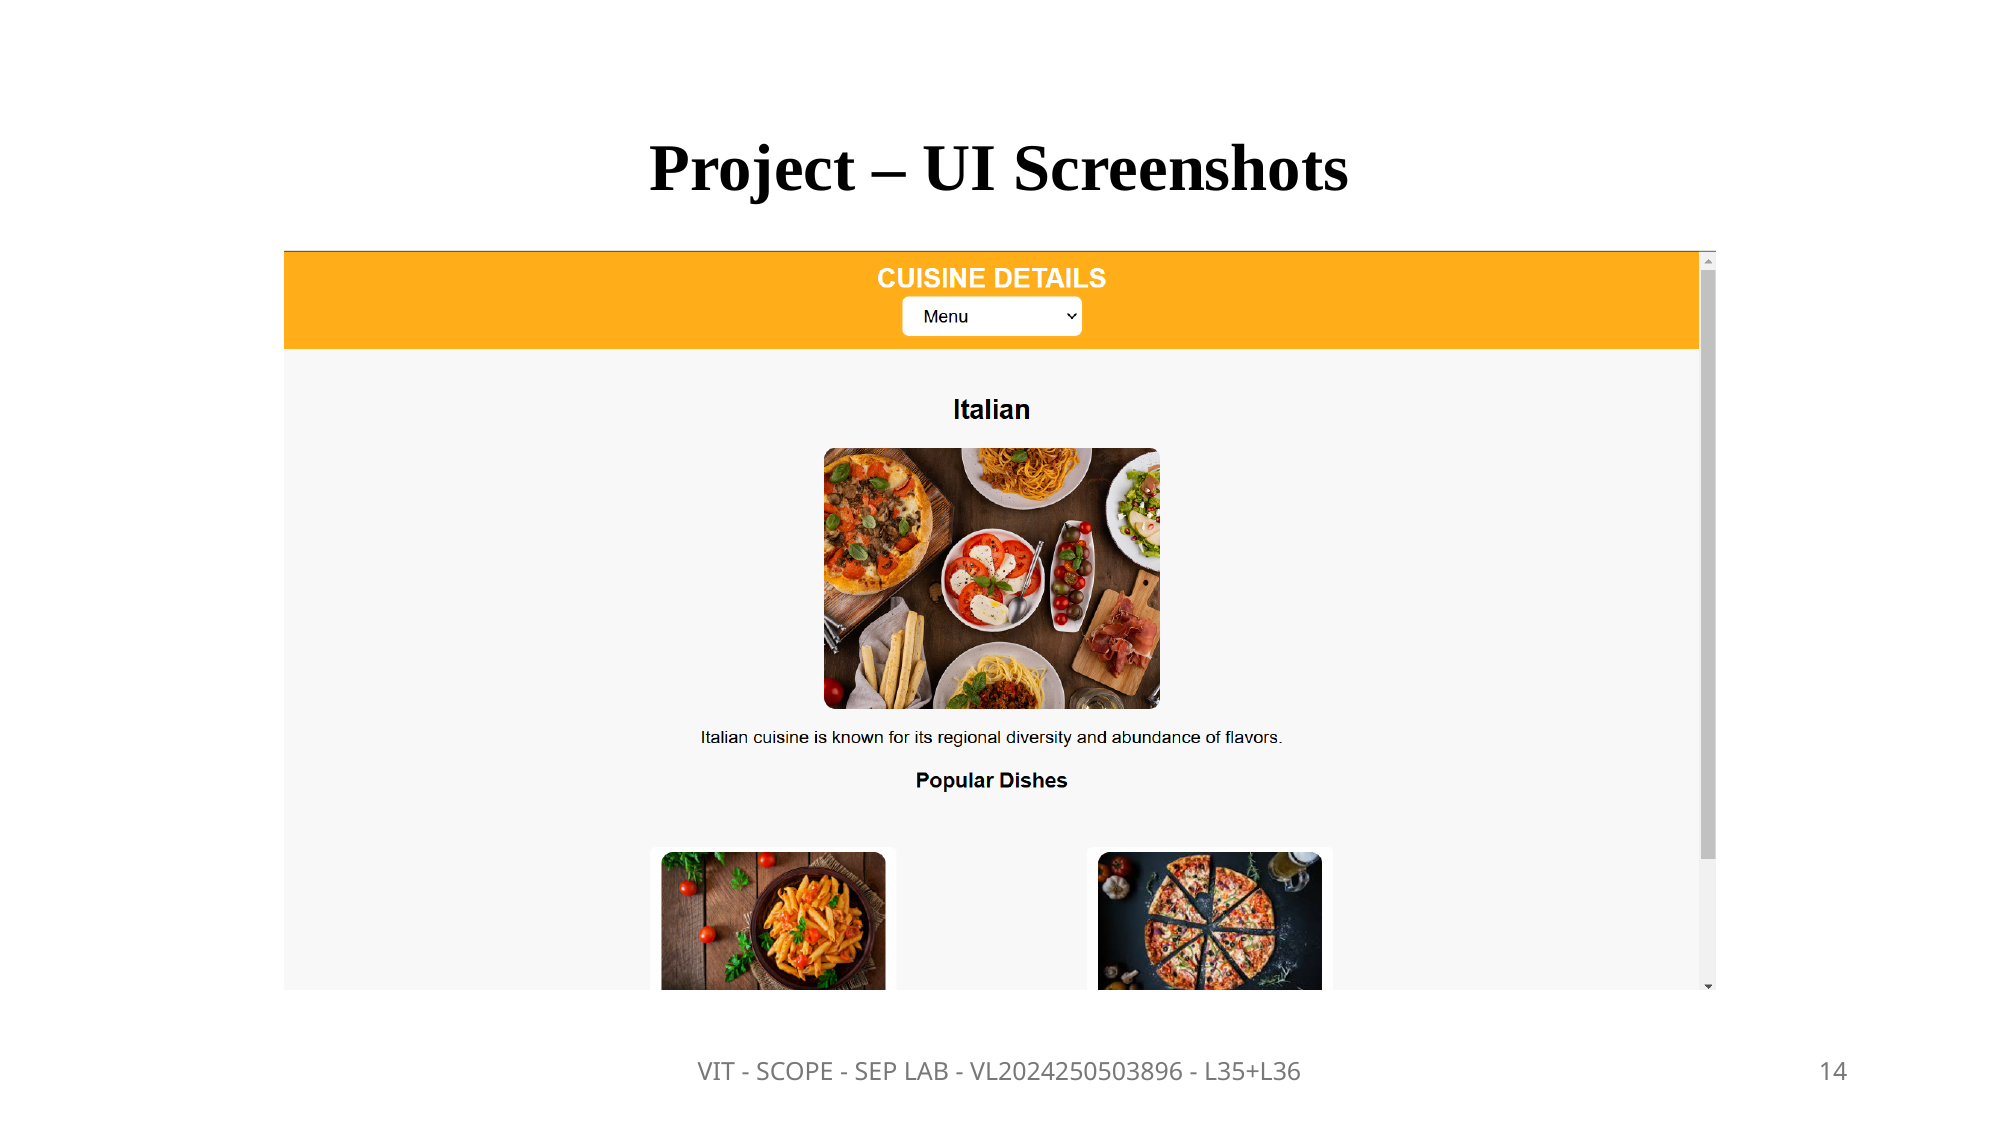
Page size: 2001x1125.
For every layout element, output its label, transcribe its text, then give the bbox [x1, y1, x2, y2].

slide_number 14 [1412, 1042, 1863, 1103]
footer VIT - SCOPE - SEP LAB - VL2024250503896 - L35+L36 [662, 1042, 1338, 1103]
title Project – UI Screenshots [137, 59, 1863, 278]
picture [284, 248, 1716, 991]
